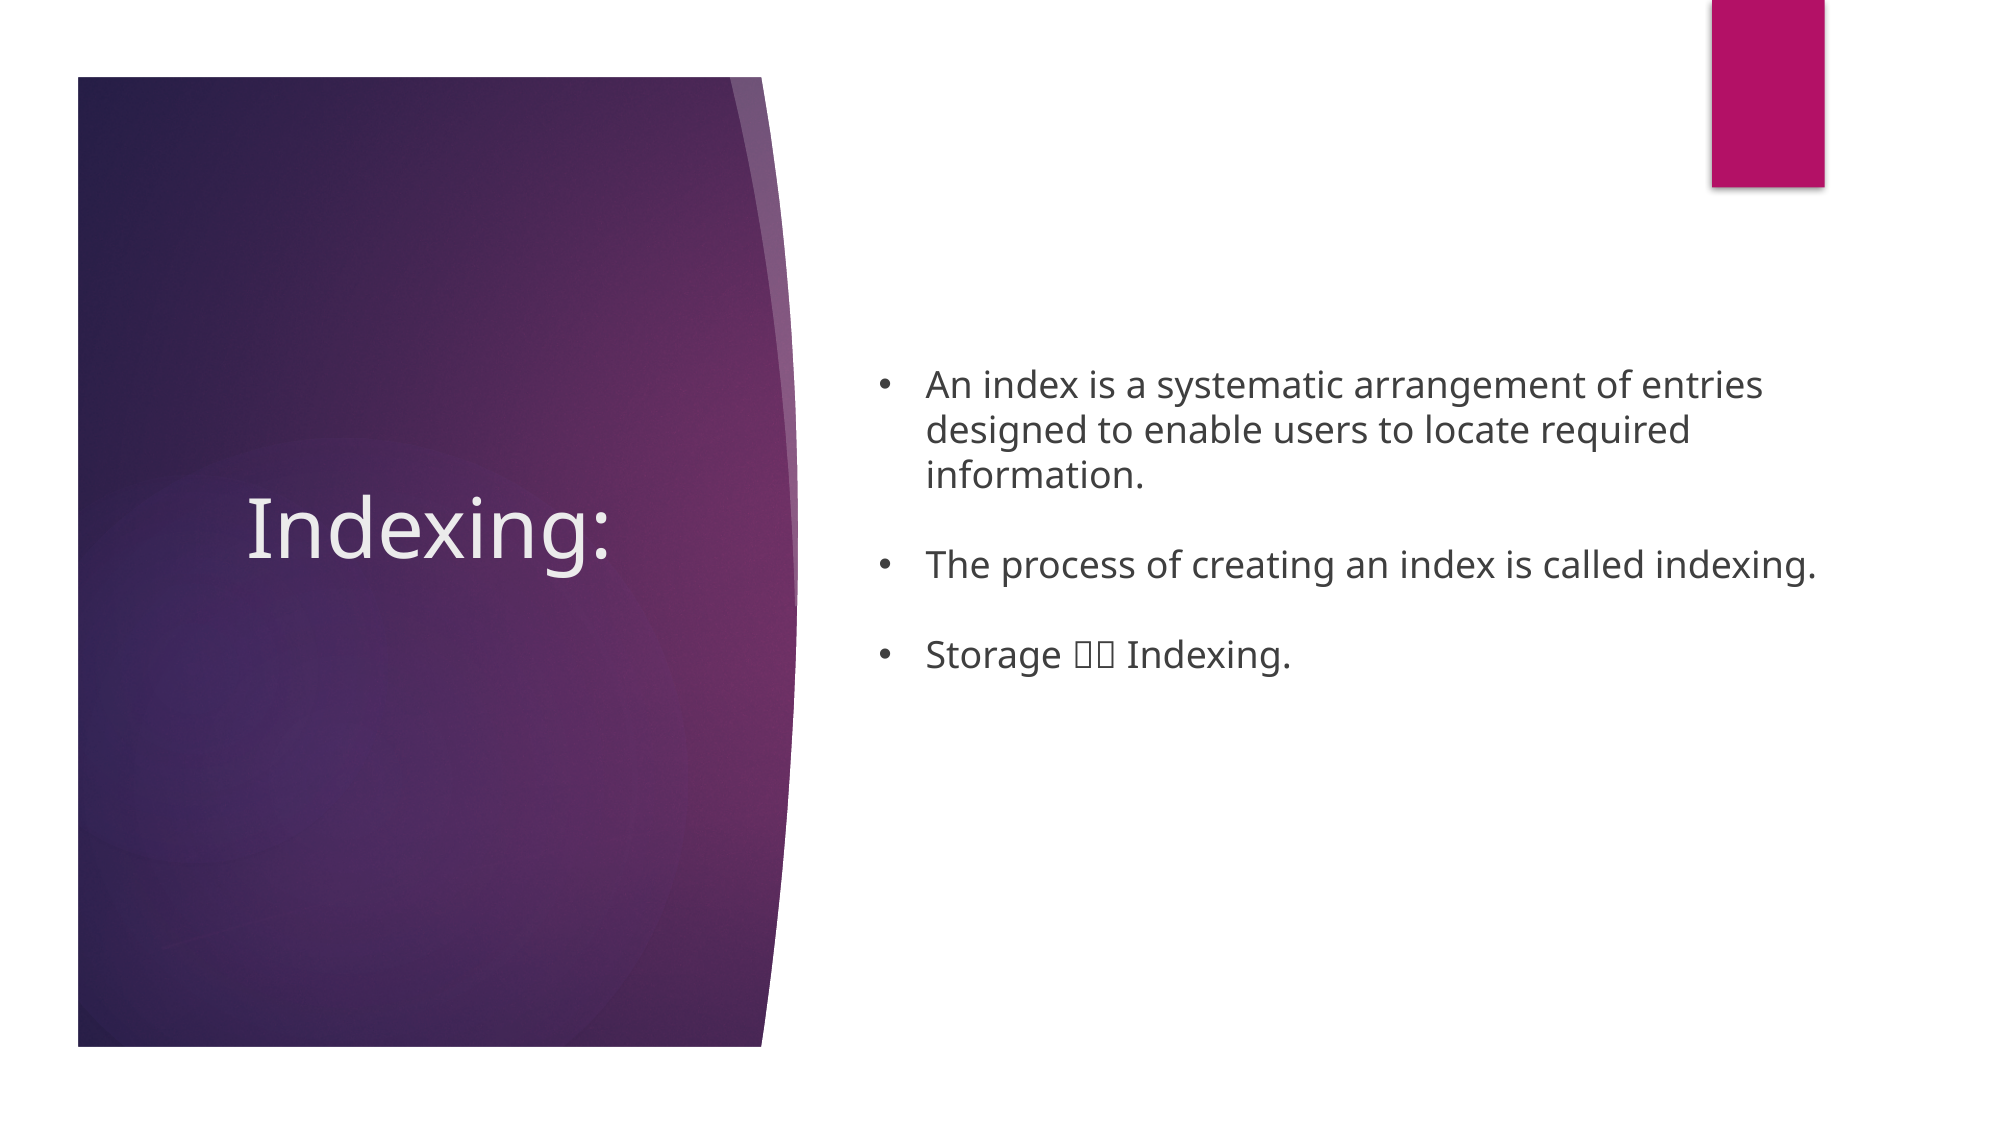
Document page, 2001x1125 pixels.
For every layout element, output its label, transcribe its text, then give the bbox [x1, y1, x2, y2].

text_box An index is a systematic arrangement of entries designed to enable users to locate required information. The process of creating an index is called indexing. Storage  Indexing. [863, 353, 1864, 684]
title Indexing: [231, 320, 690, 584]
